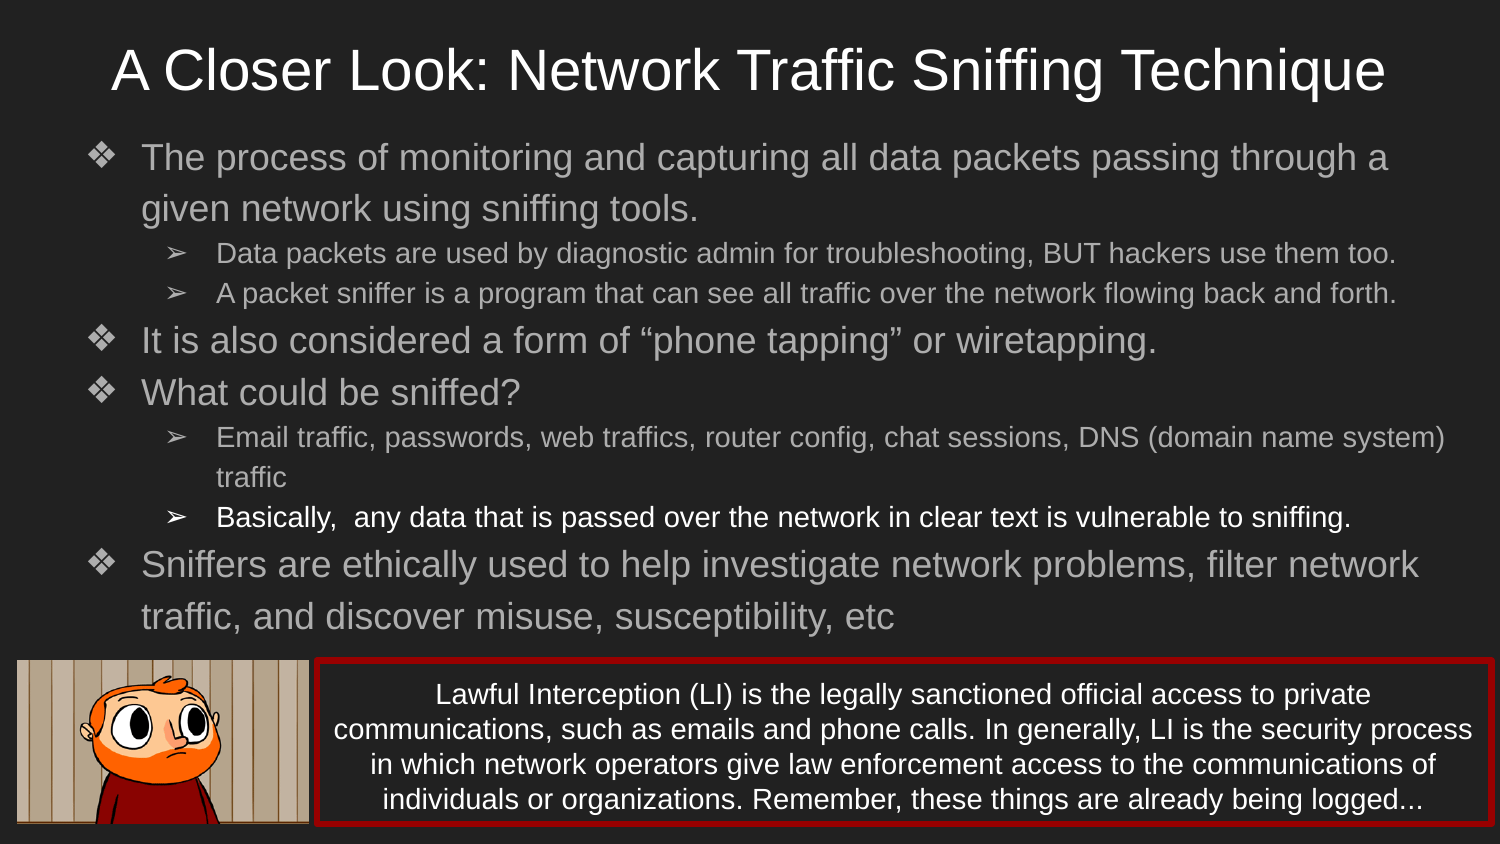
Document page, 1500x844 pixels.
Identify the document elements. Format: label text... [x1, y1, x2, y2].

title A Closer Look: Network Traffic Sniffing Technique [17, 17, 1482, 111]
picture [17, 660, 309, 825]
text_box Lawful Interception (LI) is the legally sanctioned official access to private communications, such as emails and phone calls. In generally, LI is the security process in which network operators give law enforcement access to the communications of individuals or organizations. Remember, these things are already being logged... [316, 660, 1492, 824]
list The process of monitoring and capturing all data packets passing through a given network using sniffing tools. Data packets are used by diagnostic admin for troubleshooting, BUT hackers use them too. A packet sniffer is a program that can see all traffic over the network flowing back and forth. It is also considered a form of “phone tapping” or wiretapping. What could be sniffed? Email traffic, passwords, web traffics, router config, chat sessions, DNS (domain name system) traffic Basically, any data that is passed over the network in clear text is vulnerable to sniffing. Sniffers are ethically used to help investigate network problems, filter network traffic, and discover misuse, susceptibility, etc [51, 110, 1466, 620]
